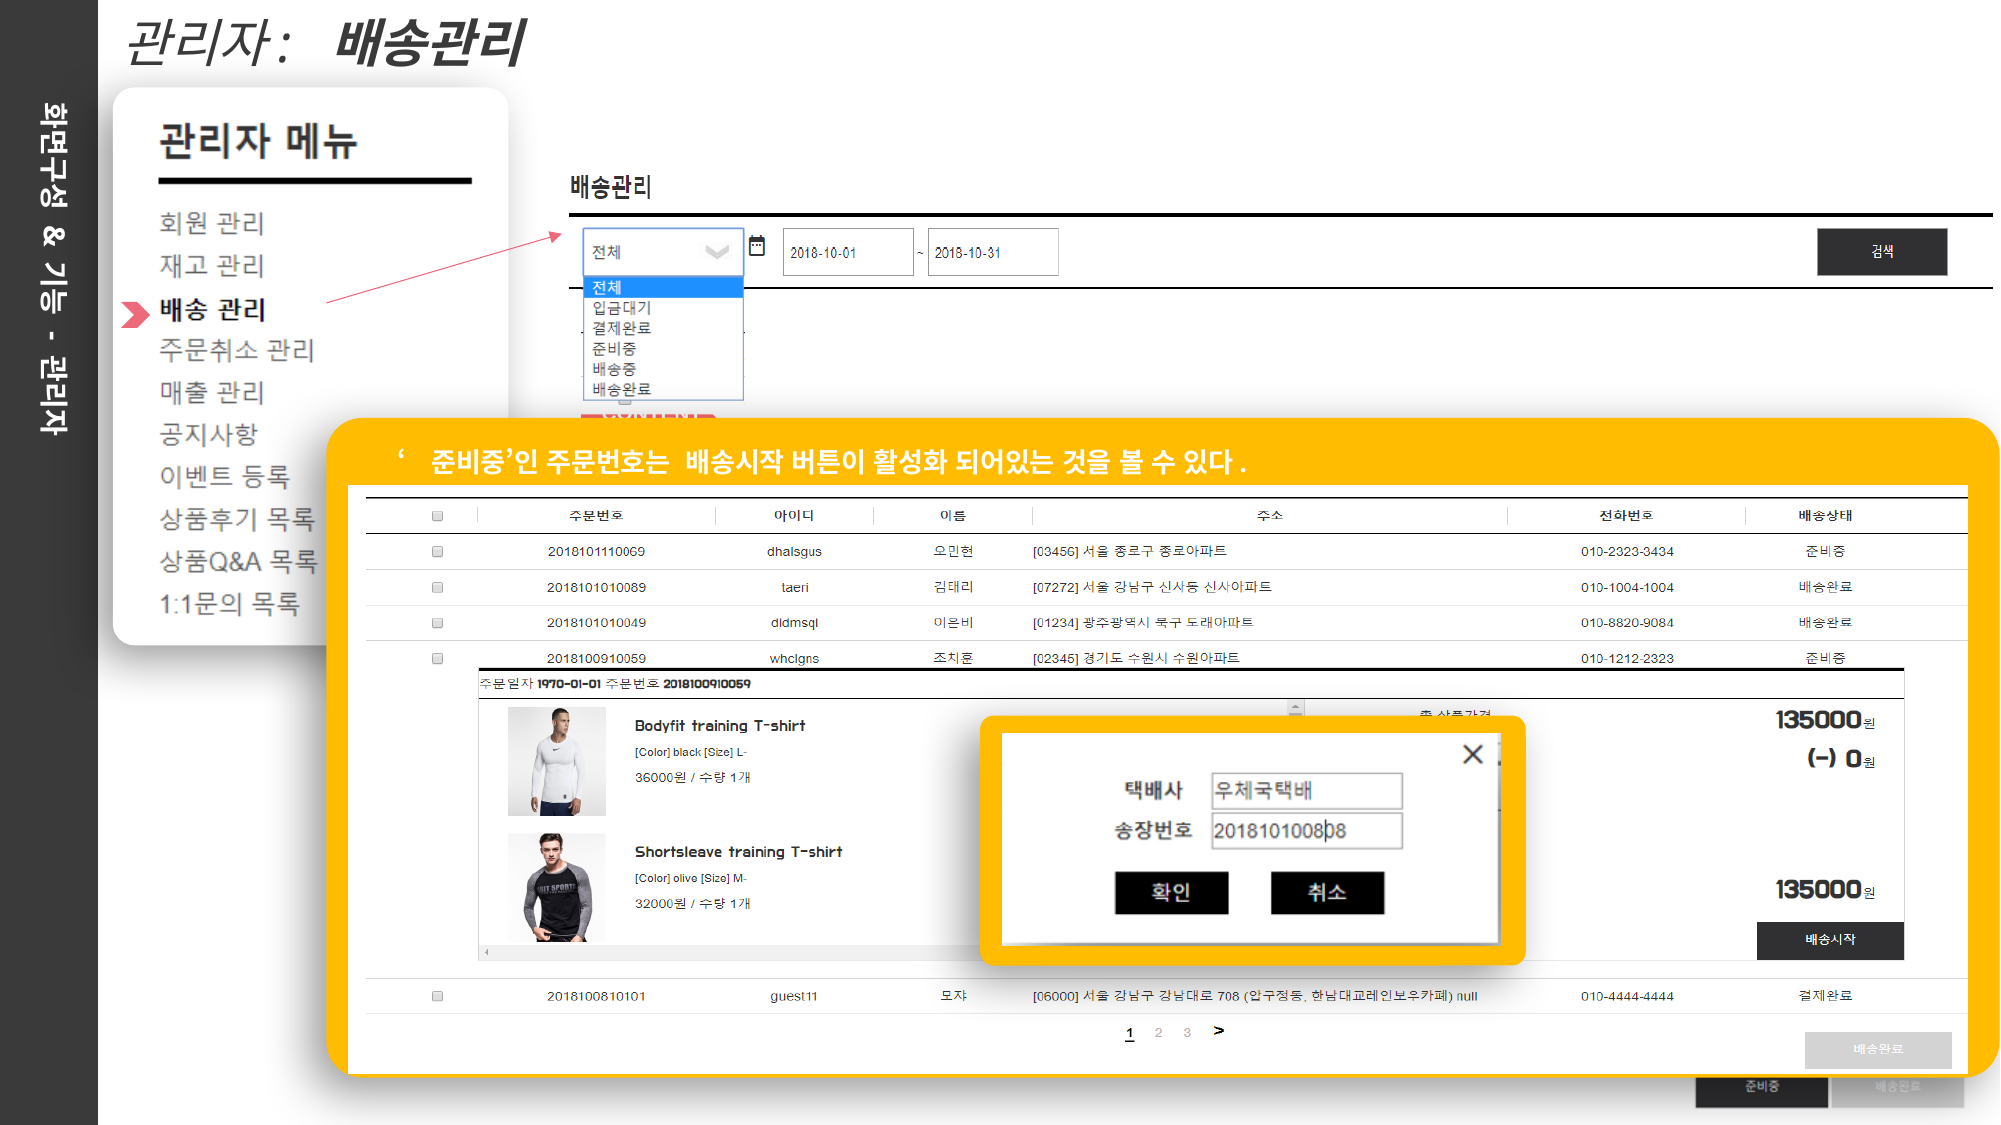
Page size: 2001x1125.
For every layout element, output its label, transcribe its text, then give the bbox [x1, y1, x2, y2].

text_box [325, 626, 544, 1079]
text_box ‘준비중’인 주문번호는 배송시작 버튼이 활성화 되어있는 것을 볼 수 있다. [480, 438, 1269, 485]
picture [151, 106, 1984, 1116]
picture [561, 172, 1999, 405]
text_box 관리자: 배송관리 [122, 0, 782, 88]
text_box [0, 0, 99, 1125]
text_box [480, 416, 2000, 1073]
text_box Language : JAVA, Java Script, JSP, HTML, CSS, Adobe PhotoShop Frame Work : Eclipse Phyton, Spring 5.0.3 DB : Oracle 11g Express Server : Tomcat 8.0 [111, 86, 510, 647]
text_box 화면구성 & 기능 - 관리자 [14, 87, 81, 463]
text_box [120, 301, 151, 328]
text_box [326, 233, 562, 303]
